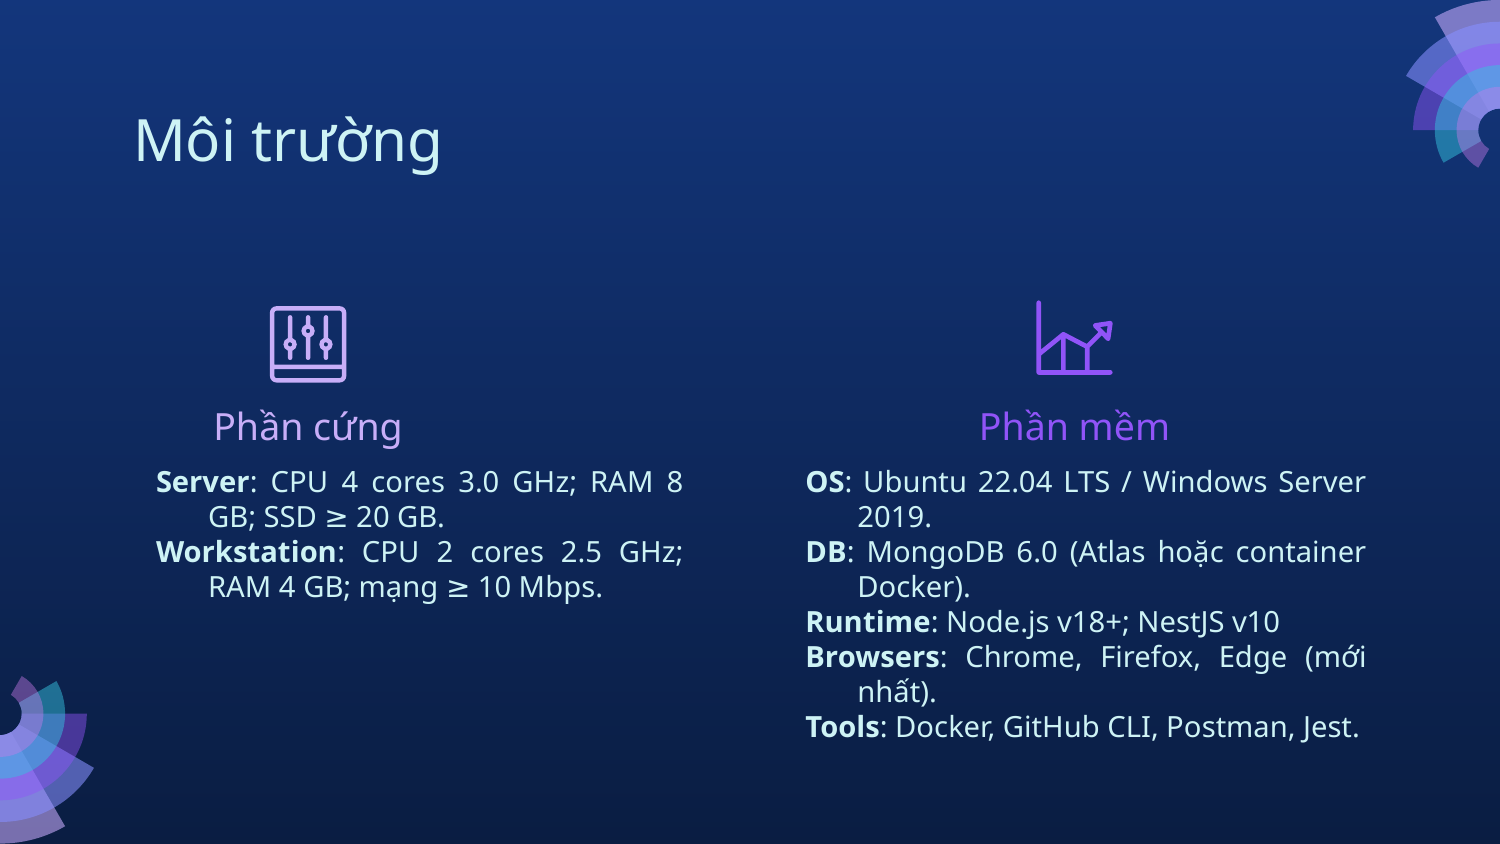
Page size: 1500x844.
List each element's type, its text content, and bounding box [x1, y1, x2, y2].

text_box [1036, 300, 1113, 375]
subtitle Phần cứng [118, 399, 499, 448]
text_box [269, 305, 347, 383]
subtitle Phần mềm [884, 399, 1265, 448]
title Môi trường [118, 88, 1382, 183]
subtitle OS: Ubuntu 22.04 LTS / Windows Server 2019. DB: MongoDB 6.0 (Atlas hoặc container Docker). Runtime: Node.js v18+; NestJS v10 Browsers: Chrome, Firefox, Edge (mới nhất). Tools: Docker, GitHub CLI, Postman, Jest. [767, 448, 1382, 580]
subtitle Server: CPU 4 cores 3.0 GHz; RAM 8 GB; SSD ≥ 20 GB. Workstation: CPU 2 cores 2.5 GHz; RAM 4 GB; mạng ≥ 10 Mbps. [118, 448, 699, 580]
